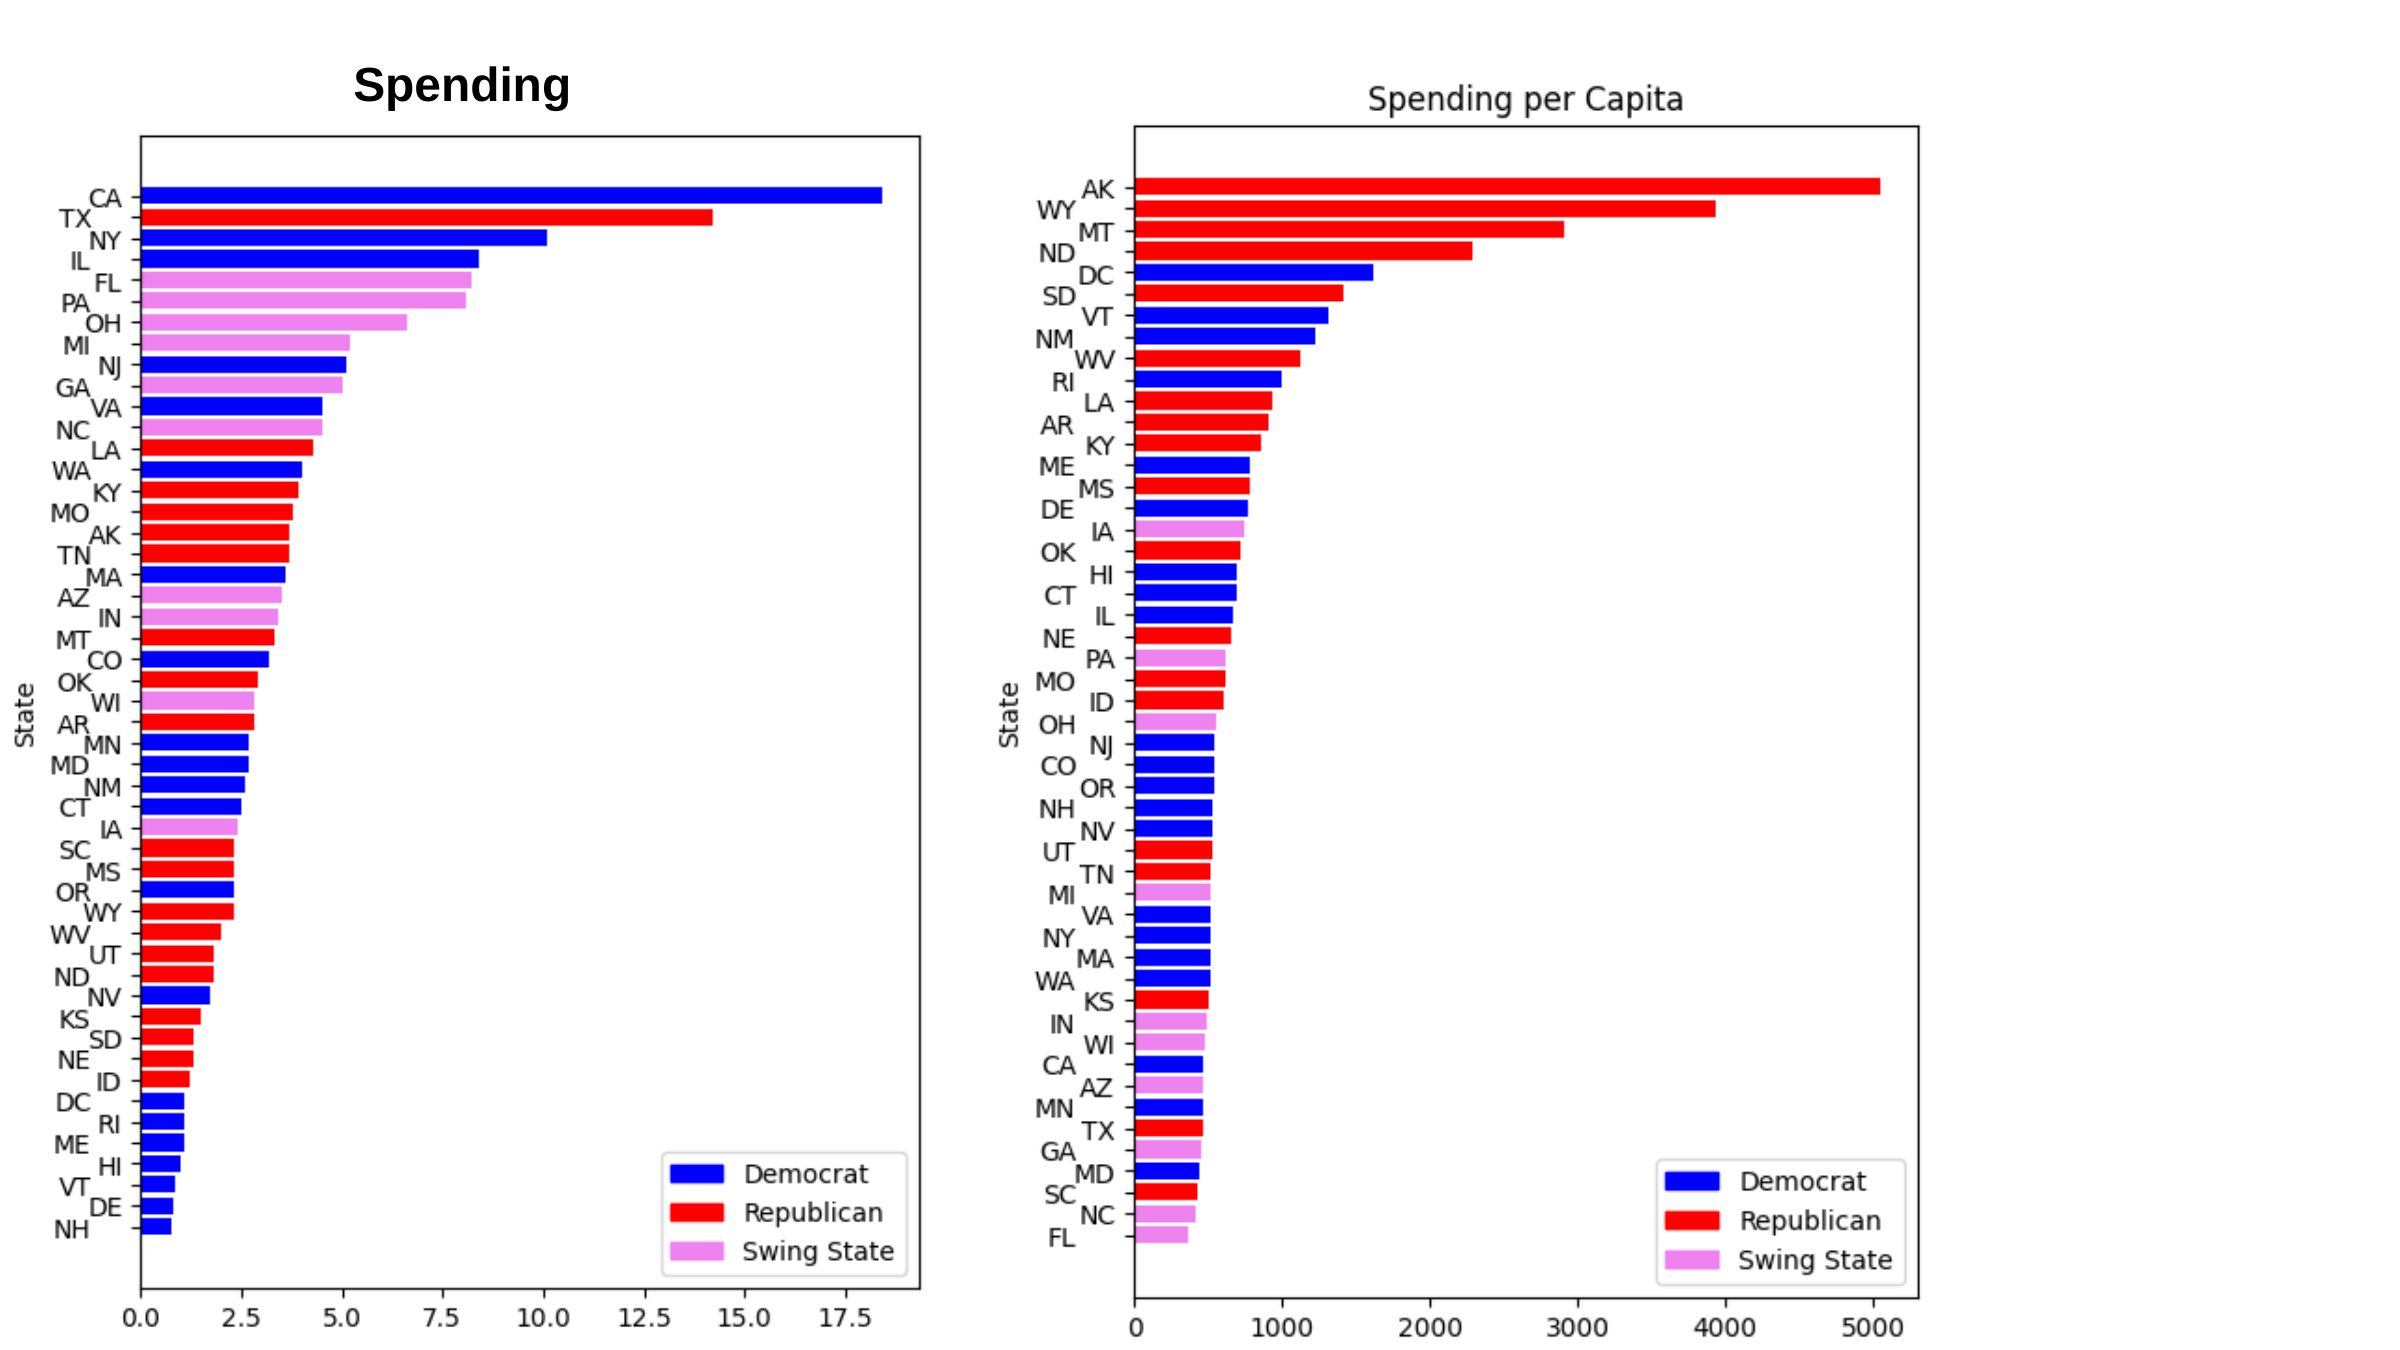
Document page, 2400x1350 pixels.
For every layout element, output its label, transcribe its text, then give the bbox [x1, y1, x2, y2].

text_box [0, 131, 936, 1350]
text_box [986, 66, 1928, 1350]
text_box Spending [345, 45, 580, 119]
